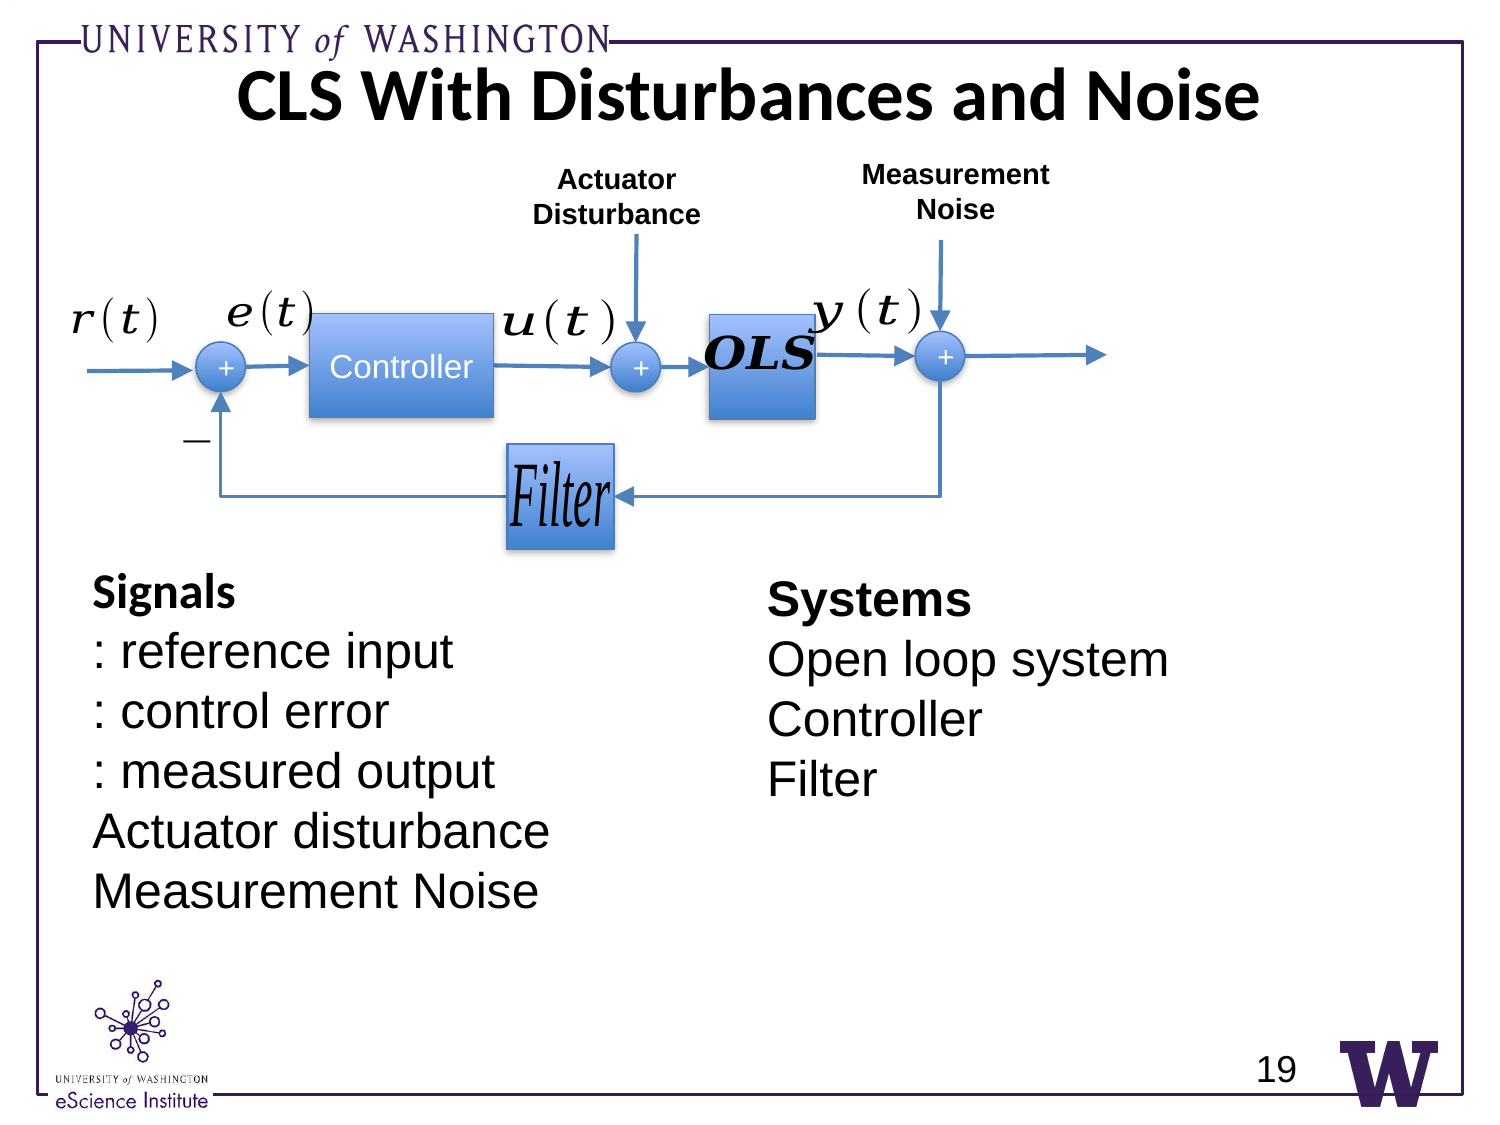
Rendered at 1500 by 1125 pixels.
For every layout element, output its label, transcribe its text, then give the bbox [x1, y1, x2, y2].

text_box + [914, 331, 966, 382]
title CLS With Disturbances and Noise [75, 37, 1425, 175]
text_box [709, 314, 713, 343]
picture [1340, 1096, 1438, 1107]
text_box + [195, 341, 247, 392]
text_box Systems Open loop system Controller Filter [747, 559, 1463, 825]
picture [48, 978, 213, 1113]
slide_number 19 [1240, 1037, 1325, 1098]
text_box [220, 391, 509, 497]
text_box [718, 275, 835, 603]
text_box Actuator Disturbance [506, 153, 727, 238]
text_box Measurement Noise [845, 147, 1066, 233]
picture [81, 24, 609, 37]
text_box [709, 367, 713, 420]
text_box Controller [309, 313, 494, 389]
text_box + [610, 342, 661, 393]
picture [1340, 1041, 1438, 1093]
